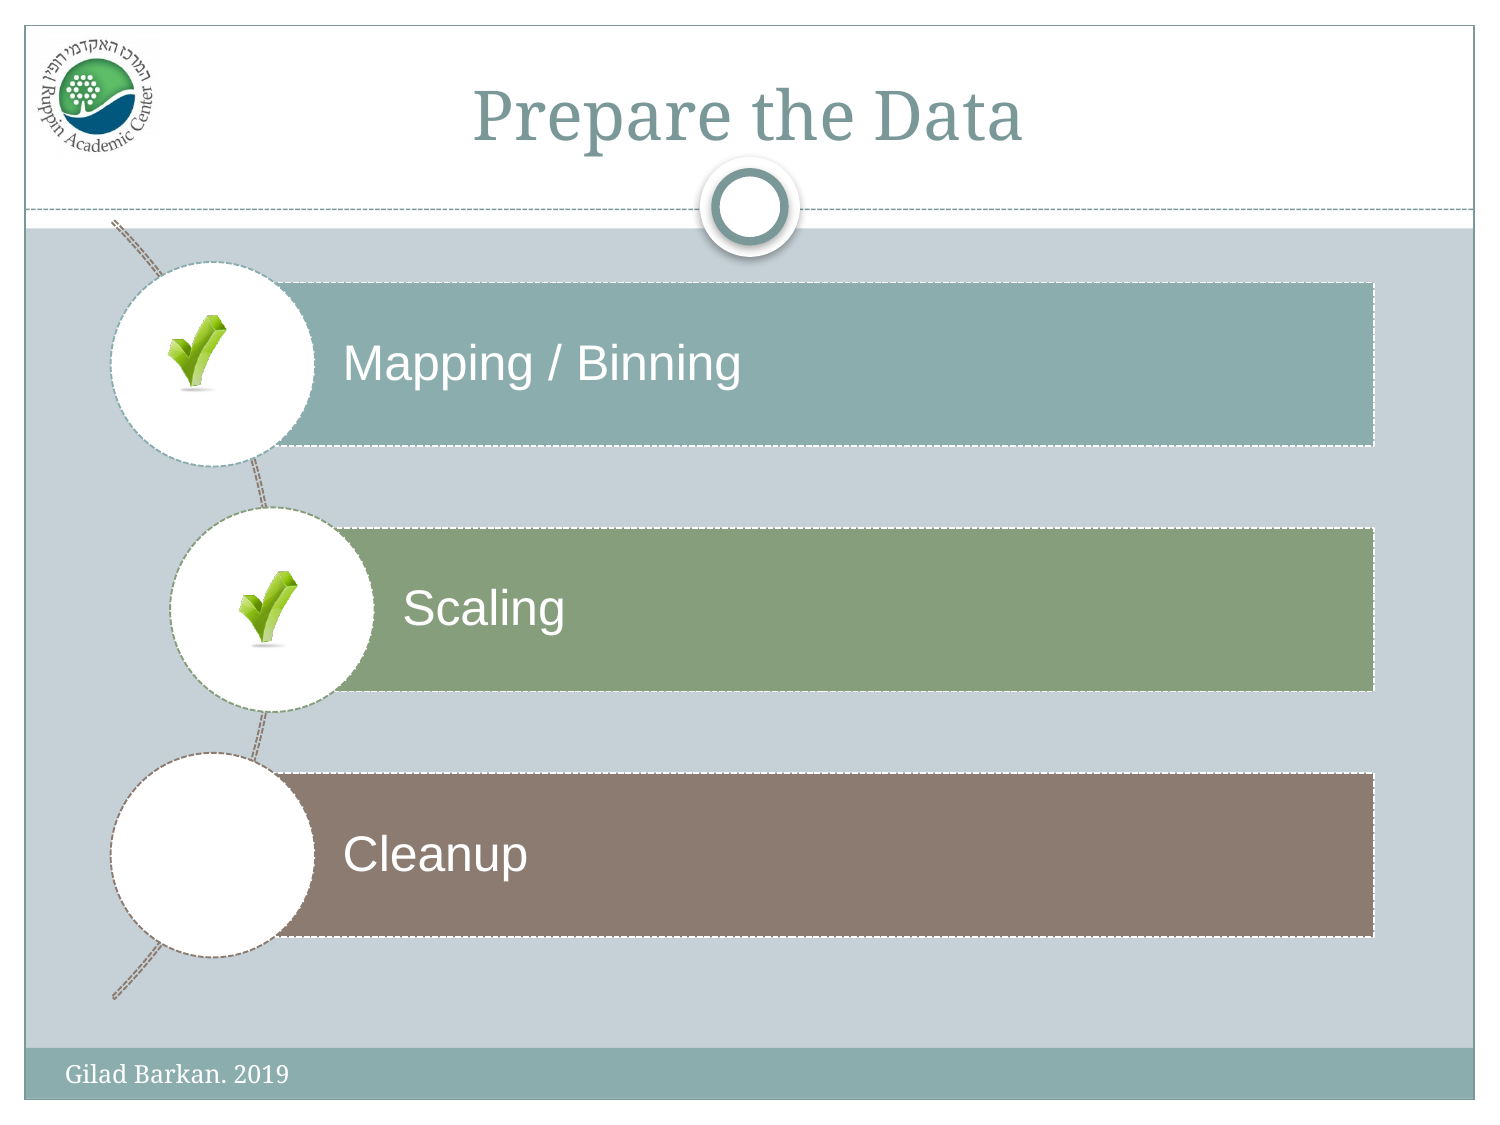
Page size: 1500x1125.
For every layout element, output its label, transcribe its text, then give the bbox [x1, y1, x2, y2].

picture [229, 558, 302, 661]
footer Gilad Barkan. 2019 [50, 1051, 638, 1112]
picture [159, 302, 231, 405]
title Prepare the Data [49, 37, 1450, 162]
picture [29, 30, 160, 161]
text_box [99, 200, 1386, 1020]
